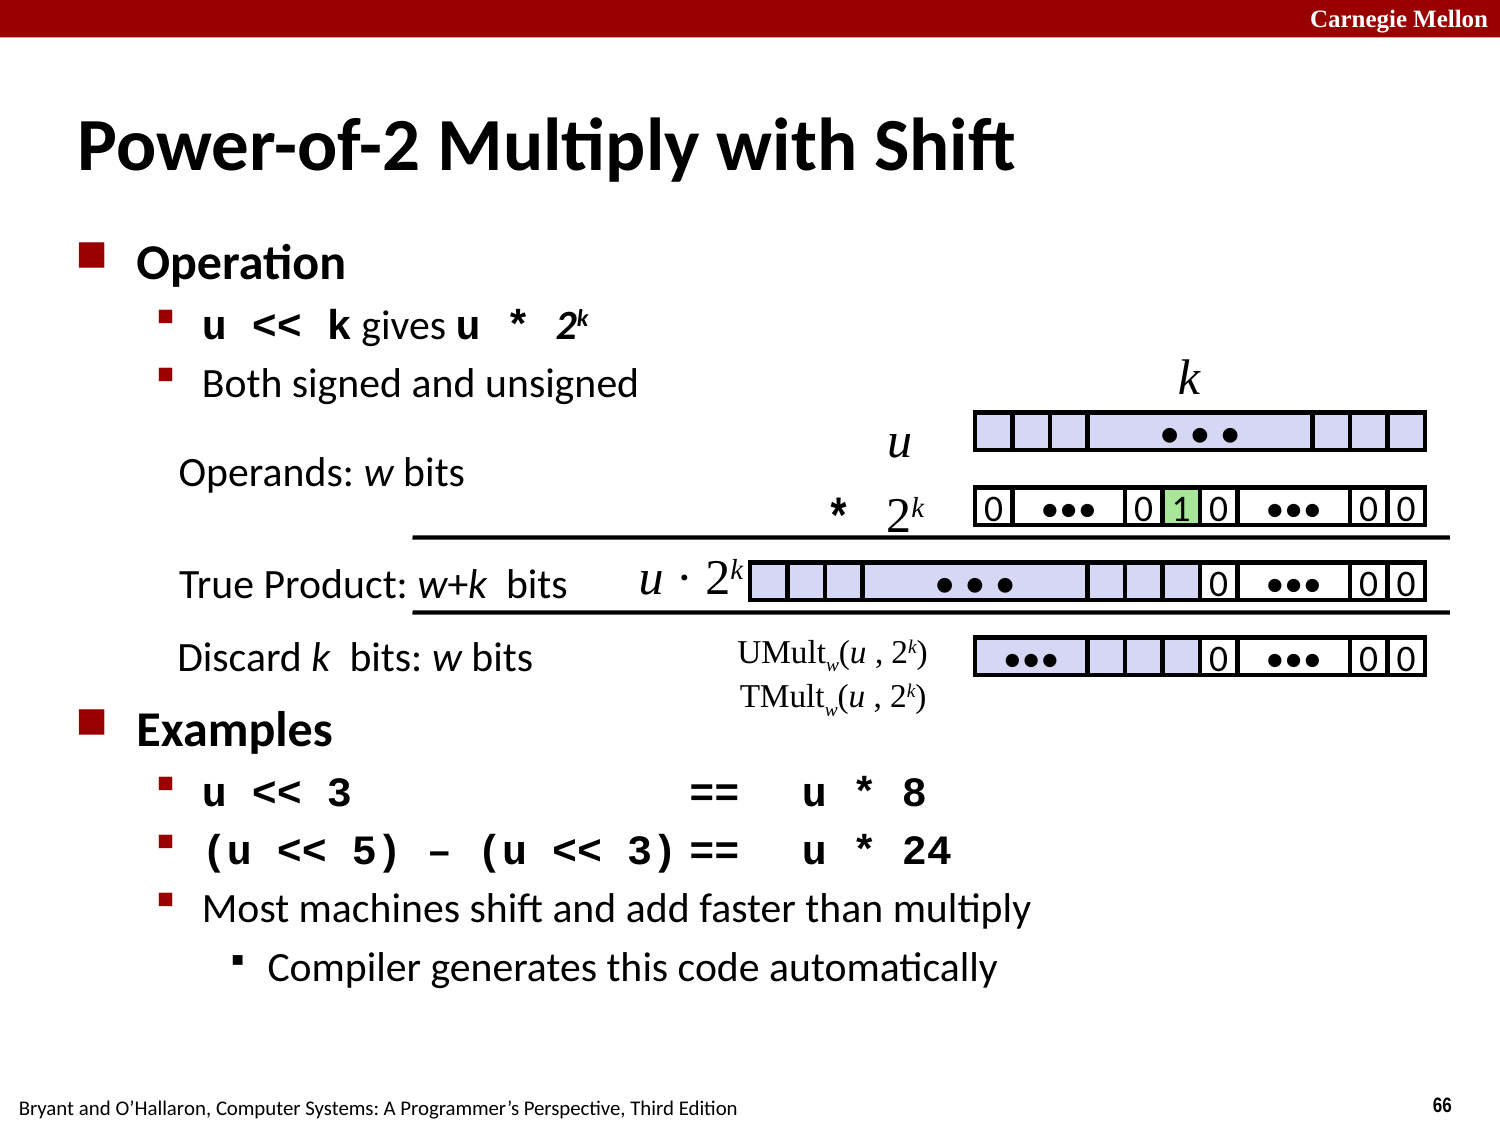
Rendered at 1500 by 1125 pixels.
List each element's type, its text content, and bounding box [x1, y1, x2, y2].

text_box 0 [1350, 562, 1387, 600]
text_box 0 [1350, 637, 1387, 675]
text_box • • • [1087, 412, 1313, 450]
text_box 0 [1201, 562, 1237, 600]
text_box [1050, 412, 1087, 450]
text_box 0 [975, 487, 1012, 525]
text_box 0 [1350, 487, 1387, 525]
text_box Operands: w bits [163, 437, 480, 503]
text_box True Product: w+k bits [164, 549, 583, 615]
text_box k [1163, 337, 1215, 413]
text_box [975, 412, 1012, 450]
text_box 2k [871, 538, 939, 550]
text_box 1 [1162, 487, 1200, 525]
text_box [1012, 412, 1050, 450]
text_box 0 [1387, 487, 1425, 525]
text_box Discard k bits: w bits [162, 622, 563, 688]
text_box [1350, 412, 1387, 450]
text_box [1162, 637, 1200, 675]
text_box u · 2k [623, 537, 758, 612]
text_box ••• [1237, 562, 1350, 600]
text_box 0 [1387, 637, 1425, 675]
text_box 0 [1200, 487, 1237, 525]
text_box * [815, 474, 862, 550]
text_box 2k [871, 474, 939, 537]
text_box ••• [1012, 487, 1125, 525]
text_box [749, 562, 1201, 601]
title Power-of-2 Multiply with Shift [62, 93, 1277, 188]
list Operation u << k gives u * 2k Both signed and unsigned Examples u << 3 == u * 8 (u << 5) – (u << 3) == u * 24 Most machines shift and add faster than multiply Compiler generates this code automatically [64, 221, 1361, 1038]
text_box ••• [1237, 637, 1350, 675]
text_box TMultw(u , 2k) [724, 667, 941, 728]
text_box ••• [1237, 487, 1350, 525]
text_box [1125, 637, 1162, 675]
text_box u [872, 399, 927, 474]
text_box ••• [975, 637, 1088, 675]
text_box [1313, 412, 1350, 450]
text_box 0 [1387, 562, 1425, 600]
text_box [1088, 637, 1125, 675]
text_box 0 [1200, 637, 1237, 675]
text_box UMultw(u , 2k) [722, 622, 943, 683]
text_box 0 [1125, 487, 1162, 525]
text_box [1387, 412, 1425, 450]
